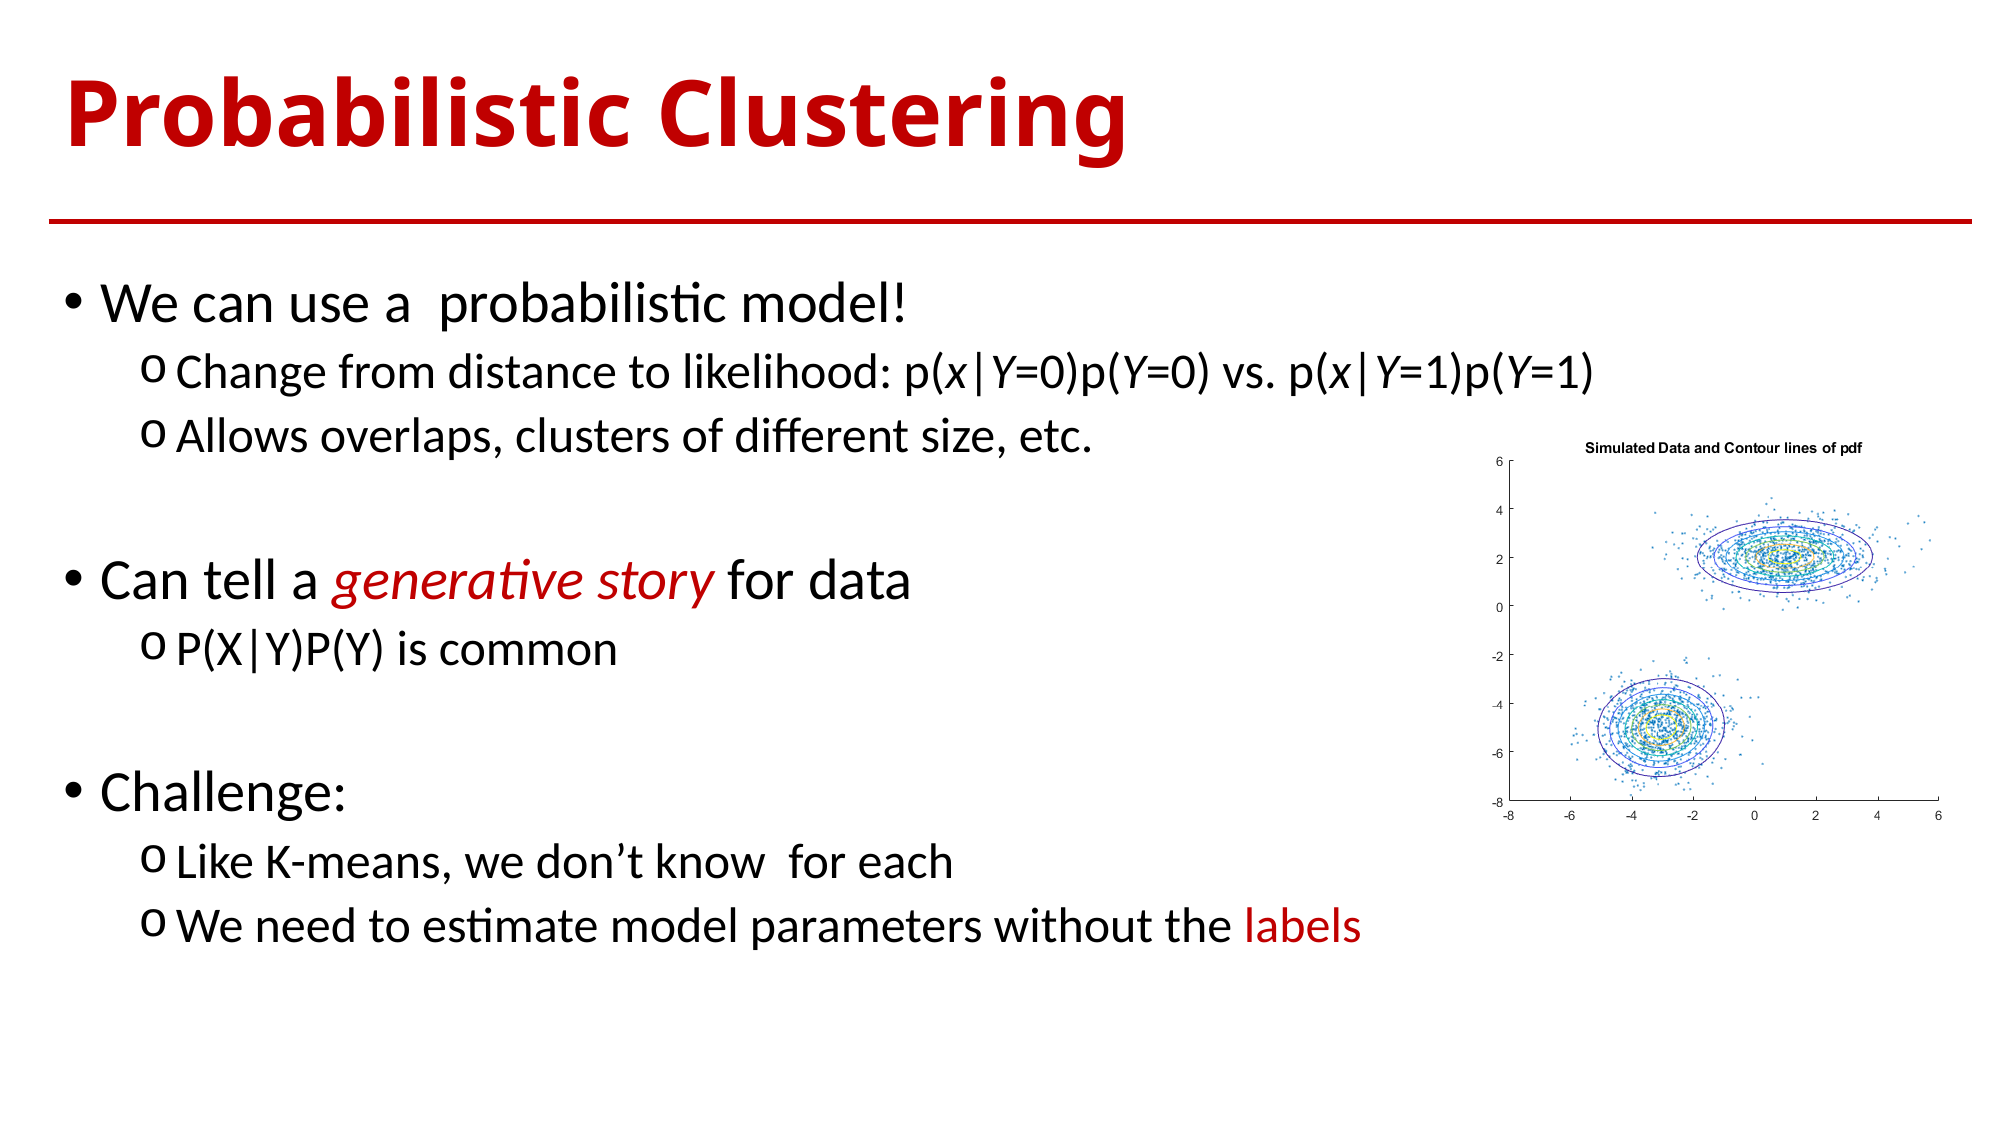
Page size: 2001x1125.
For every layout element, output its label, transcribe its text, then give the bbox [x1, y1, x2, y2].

picture [1436, 429, 1991, 847]
title Probabilistic Clustering [48, 41, 1972, 192]
